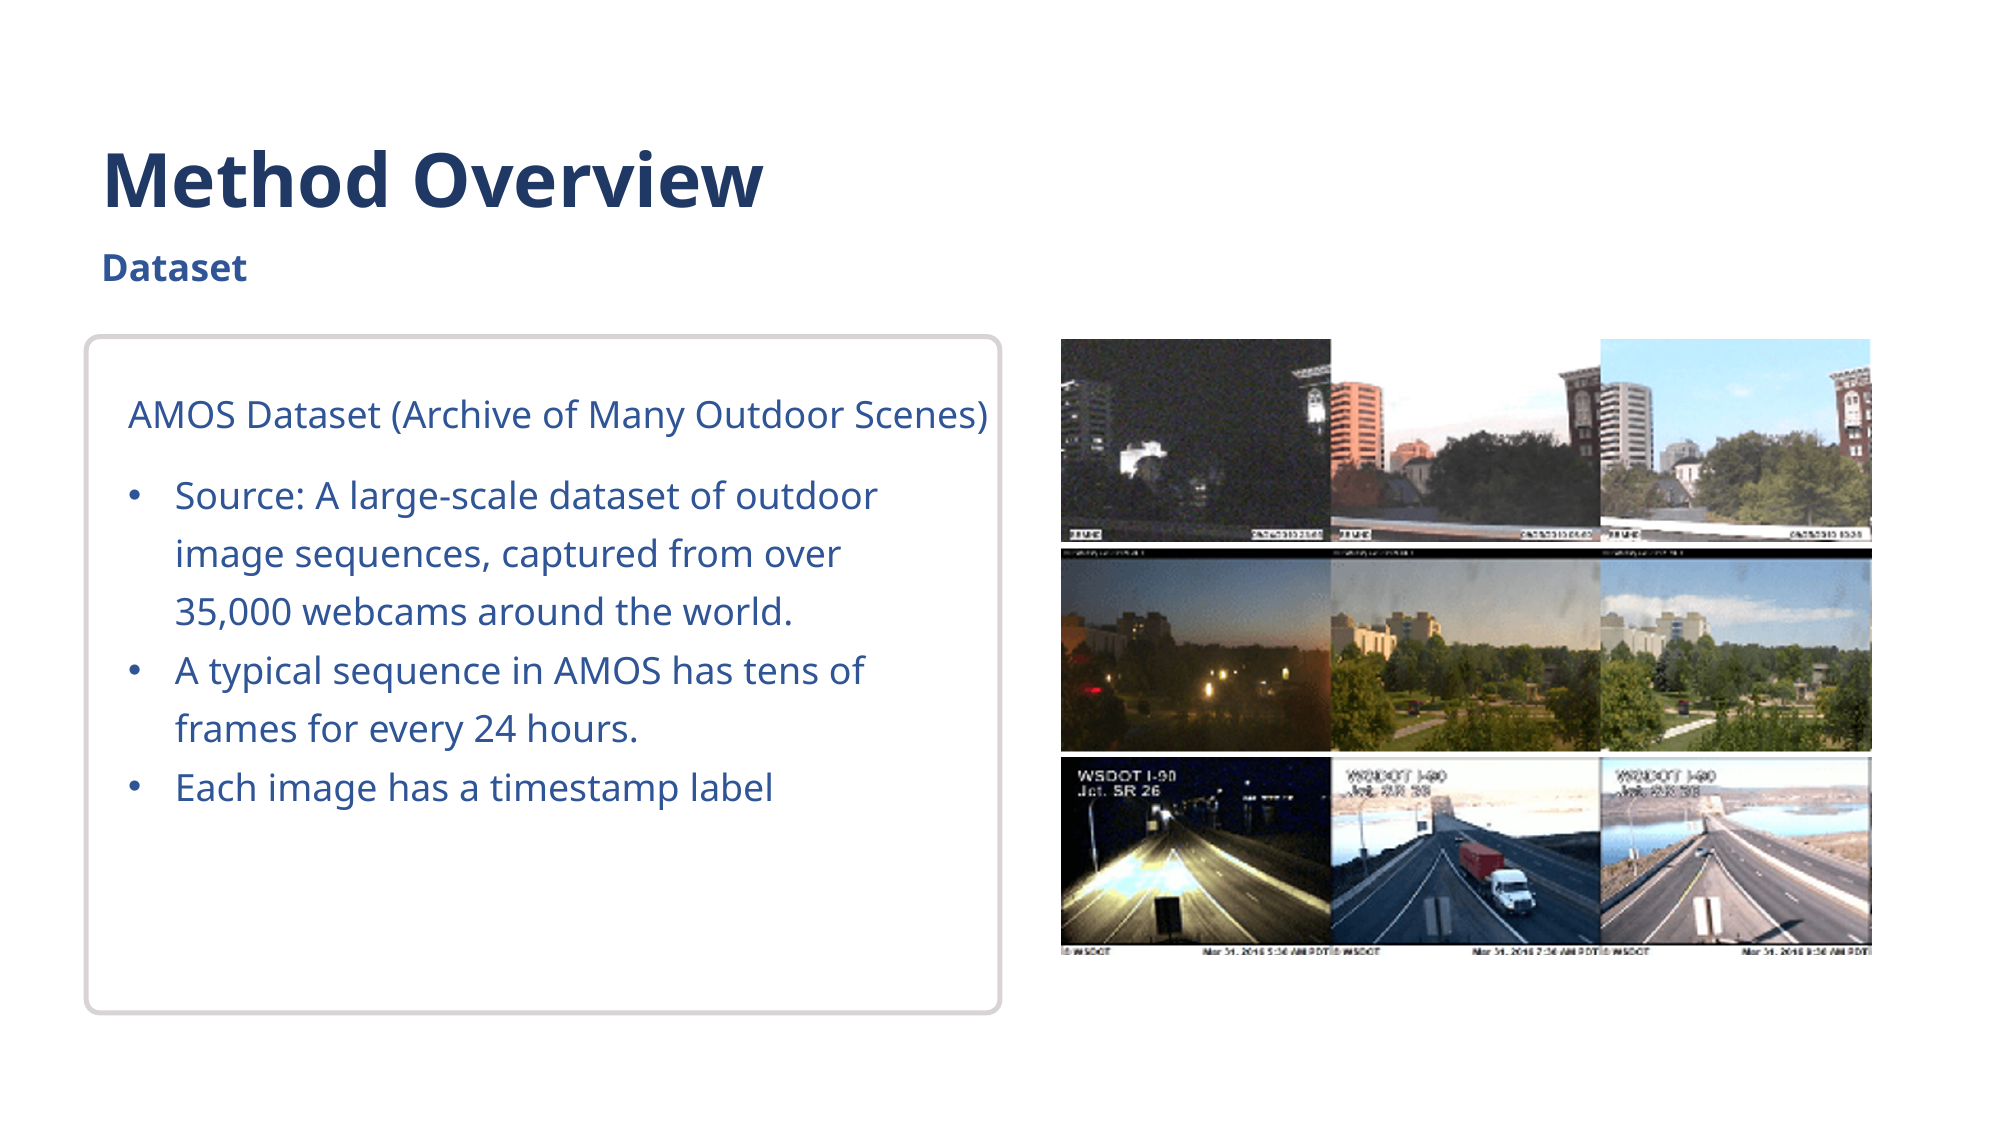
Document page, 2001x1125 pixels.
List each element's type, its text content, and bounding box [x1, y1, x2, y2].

picture [1059, 336, 1872, 955]
text_box [86, 336, 1000, 1013]
text_box AMOS Dataset (Archive of Many Outdoor Scenes) [128, 378, 590, 437]
text_box Dataset [86, 236, 1924, 297]
text_box Source: A large-scale dataset of outdoor image sequences, captured from over 35,000 webcams around the world. A typical sequence in AMOS has tens of frames for every 24 hours. Each image has a timestamp label [128, 458, 945, 976]
title Method Overview [86, 127, 958, 231]
